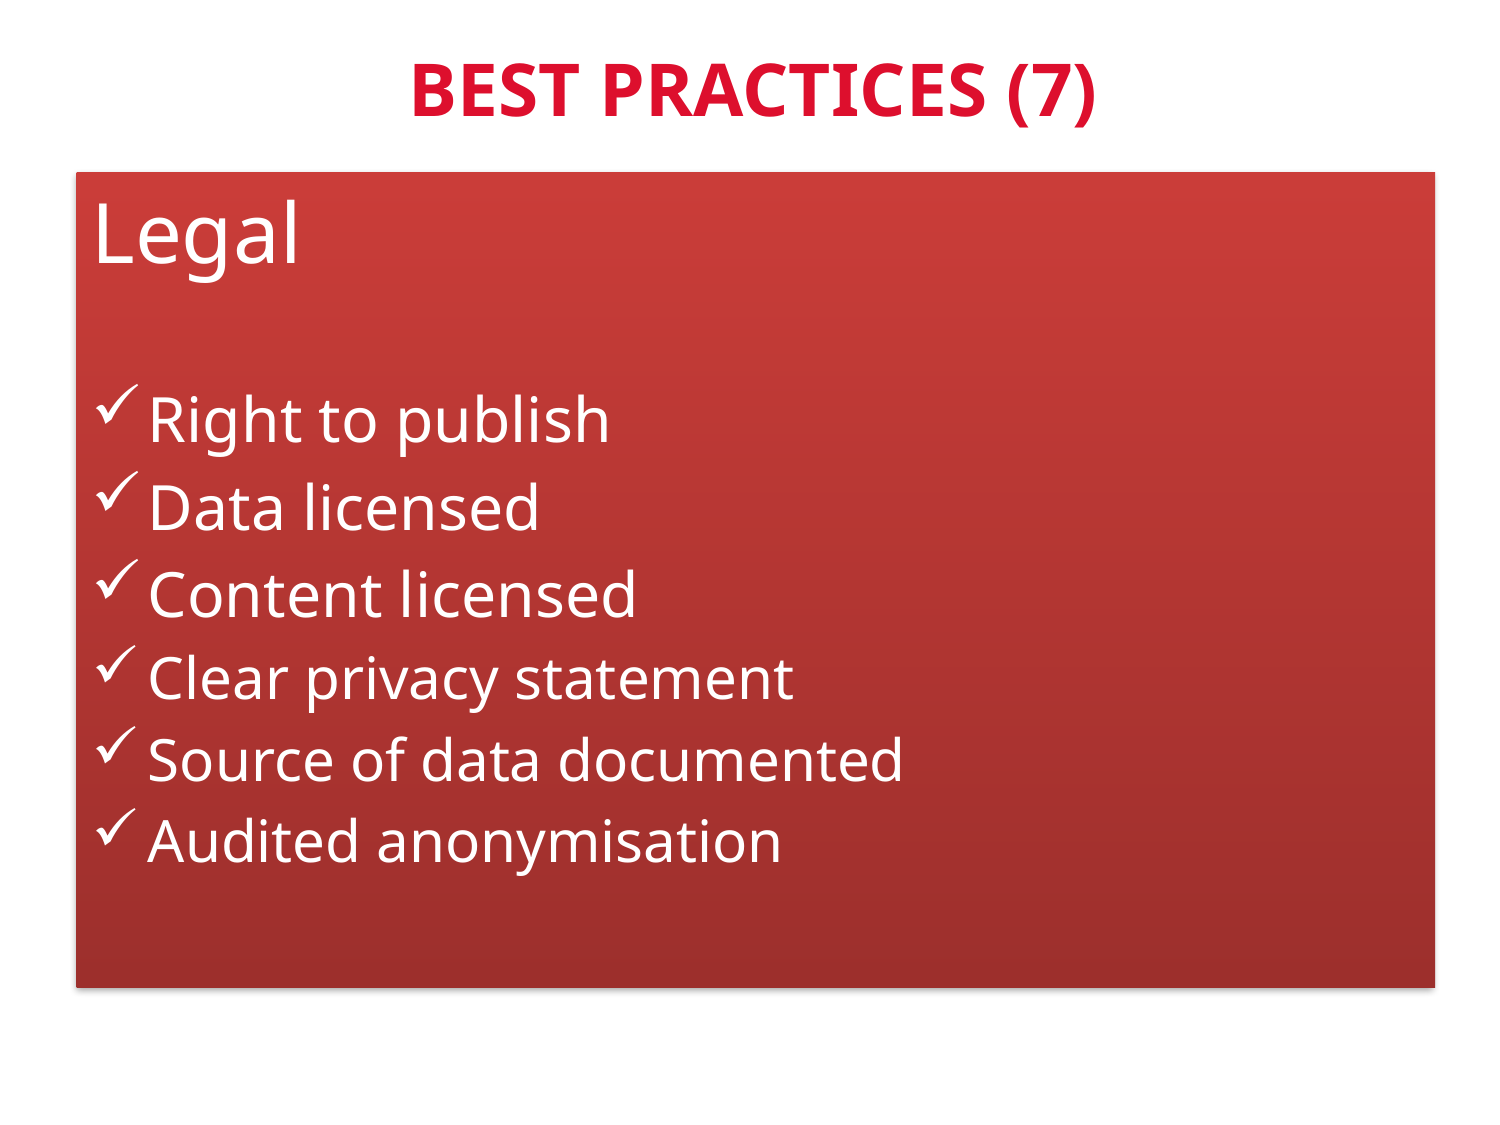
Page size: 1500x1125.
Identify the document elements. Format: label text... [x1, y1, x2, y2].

title BEST PRACTICES (7) [77, 0, 1428, 171]
list Legal Right to publish Data licensed Content licensed Clear privacy statement Source of data documented Audited anonymisation [76, 172, 1436, 988]
